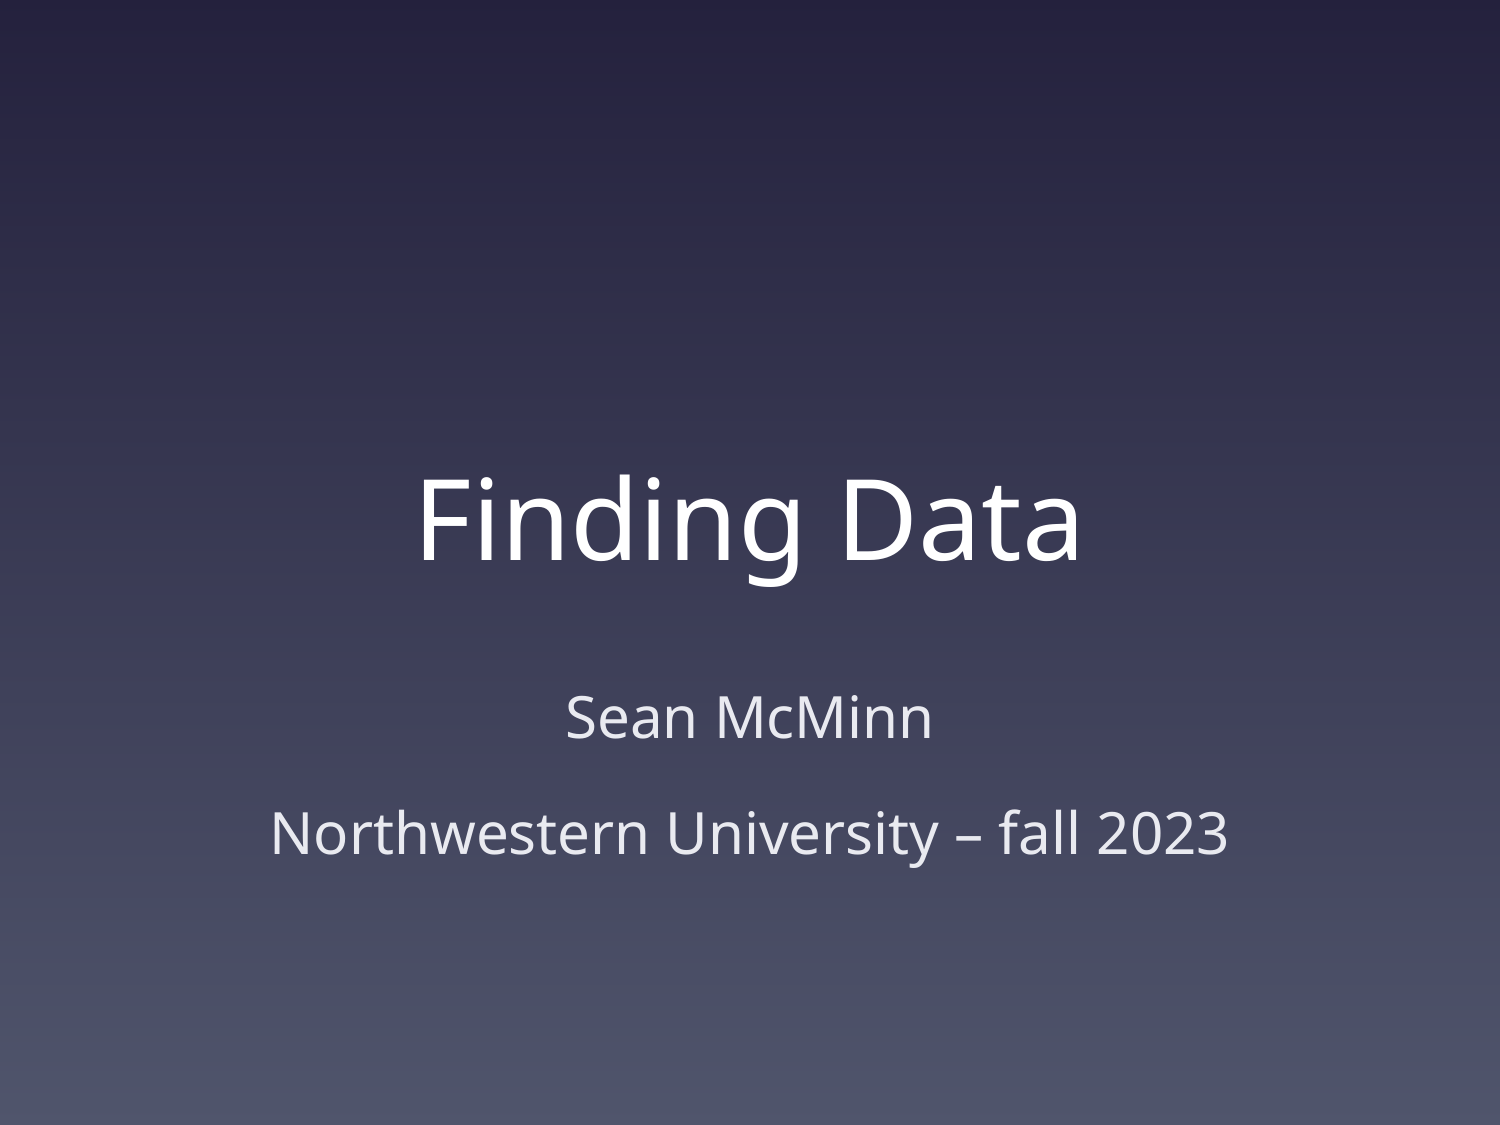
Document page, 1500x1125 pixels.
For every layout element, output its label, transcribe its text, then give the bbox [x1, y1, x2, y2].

subtitle Sean McMinn Northwestern University – fall 2023 [62, 637, 1438, 1055]
title Finding Data [112, 349, 1388, 591]
